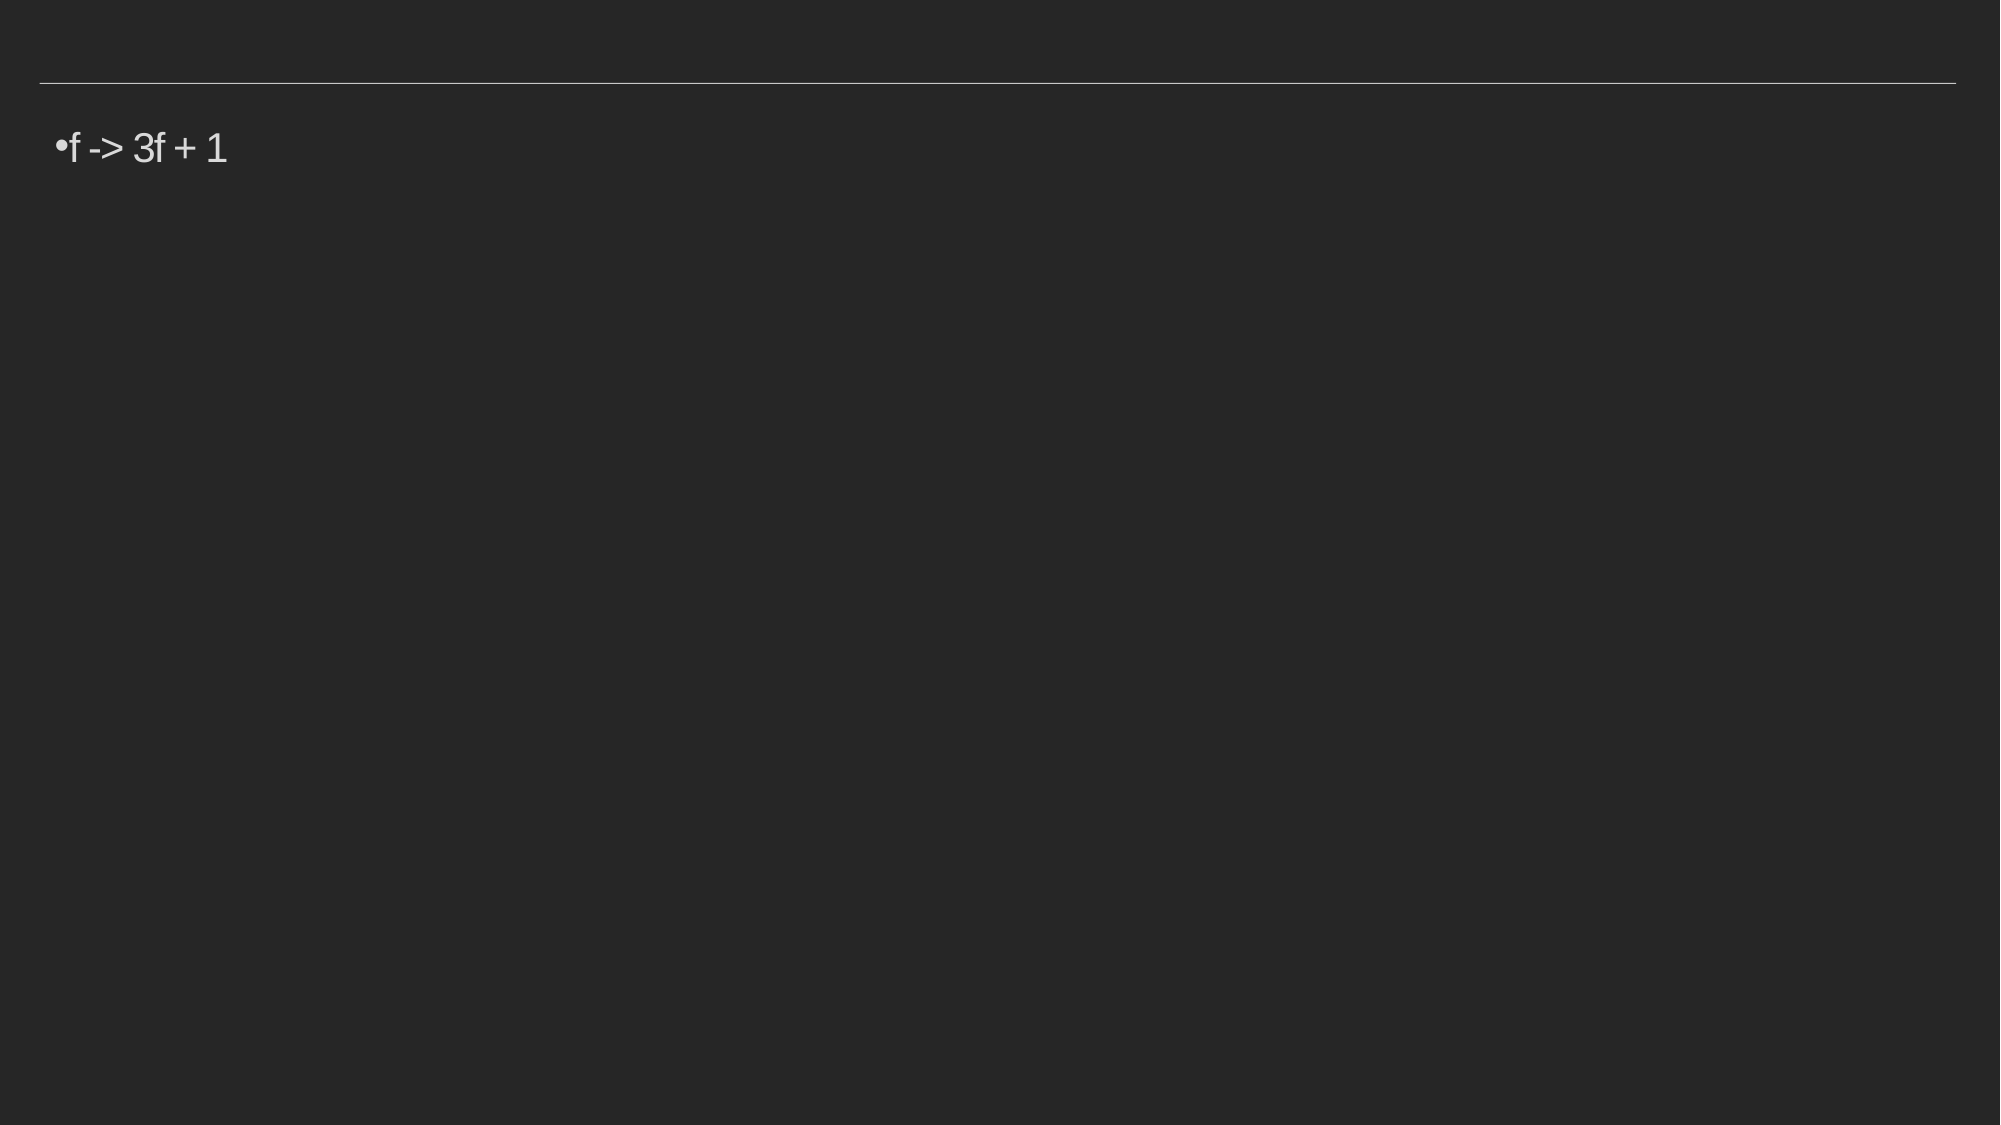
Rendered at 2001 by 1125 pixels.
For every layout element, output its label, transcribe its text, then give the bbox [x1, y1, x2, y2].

list f -> 3f + 1 [39, 110, 1957, 825]
